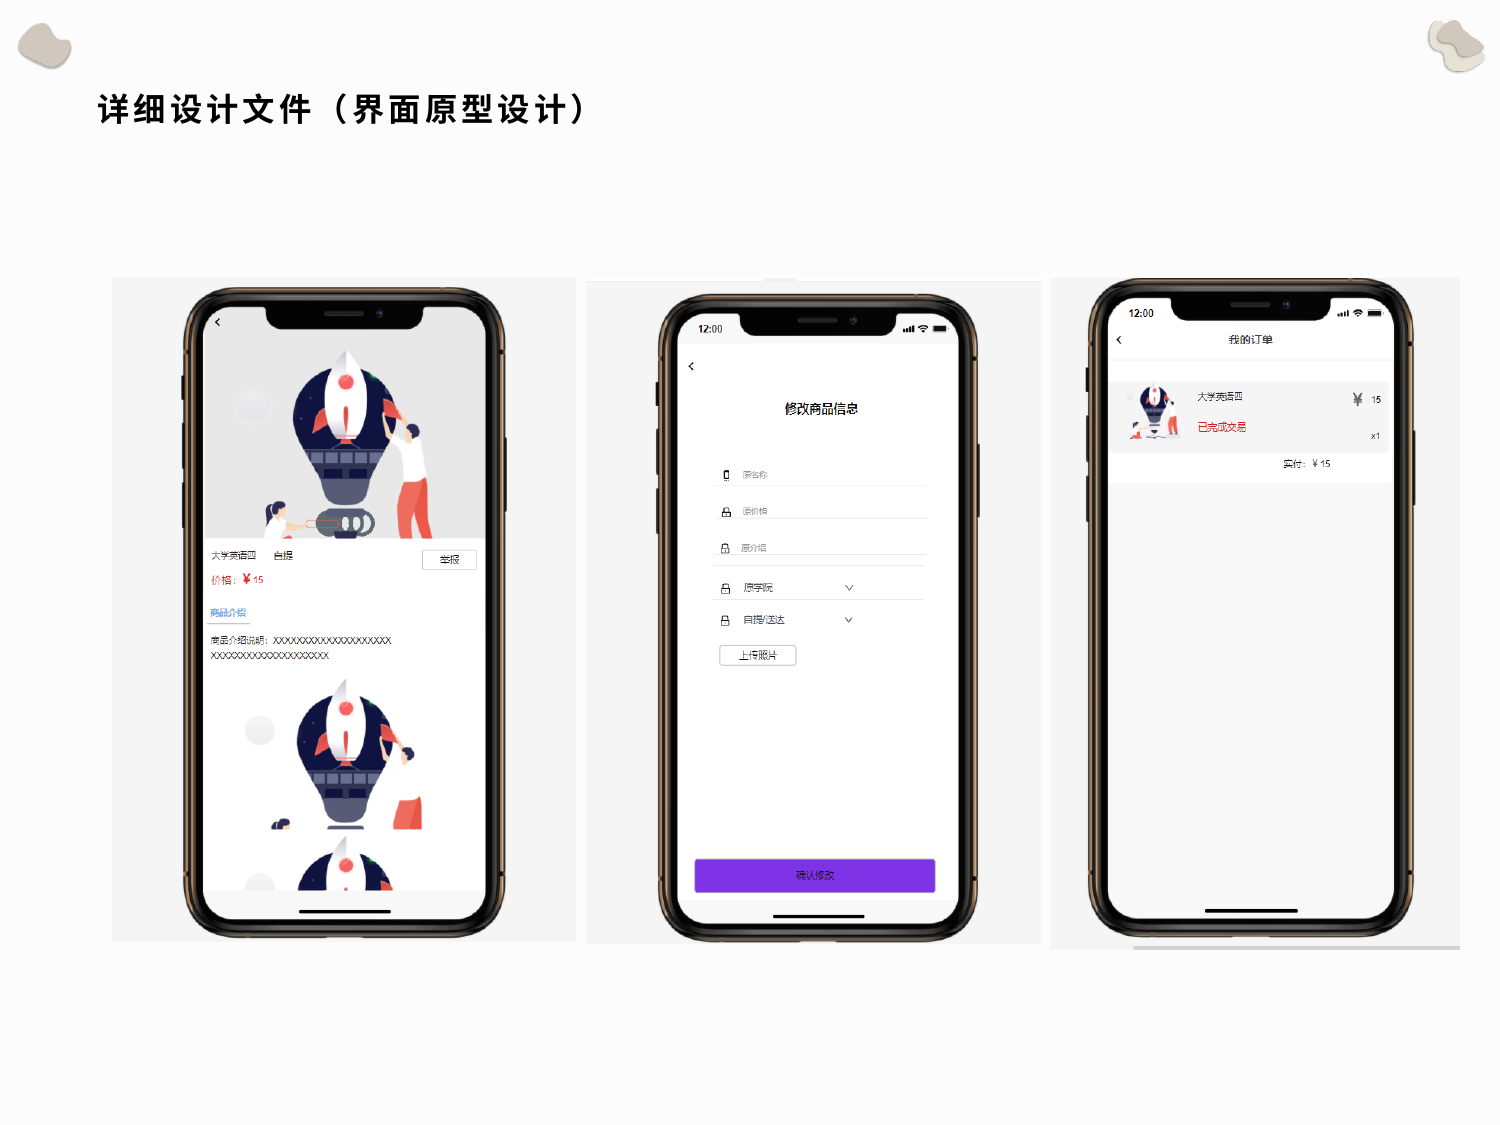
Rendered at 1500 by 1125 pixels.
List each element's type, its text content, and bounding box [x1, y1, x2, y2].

title 详细设计文件（界面原型设计） [82, 81, 1418, 137]
picture [586, 278, 1041, 944]
picture [1411, 0, 1500, 94]
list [112, 278, 576, 942]
picture [1051, 278, 1460, 950]
picture [0, 0, 89, 94]
